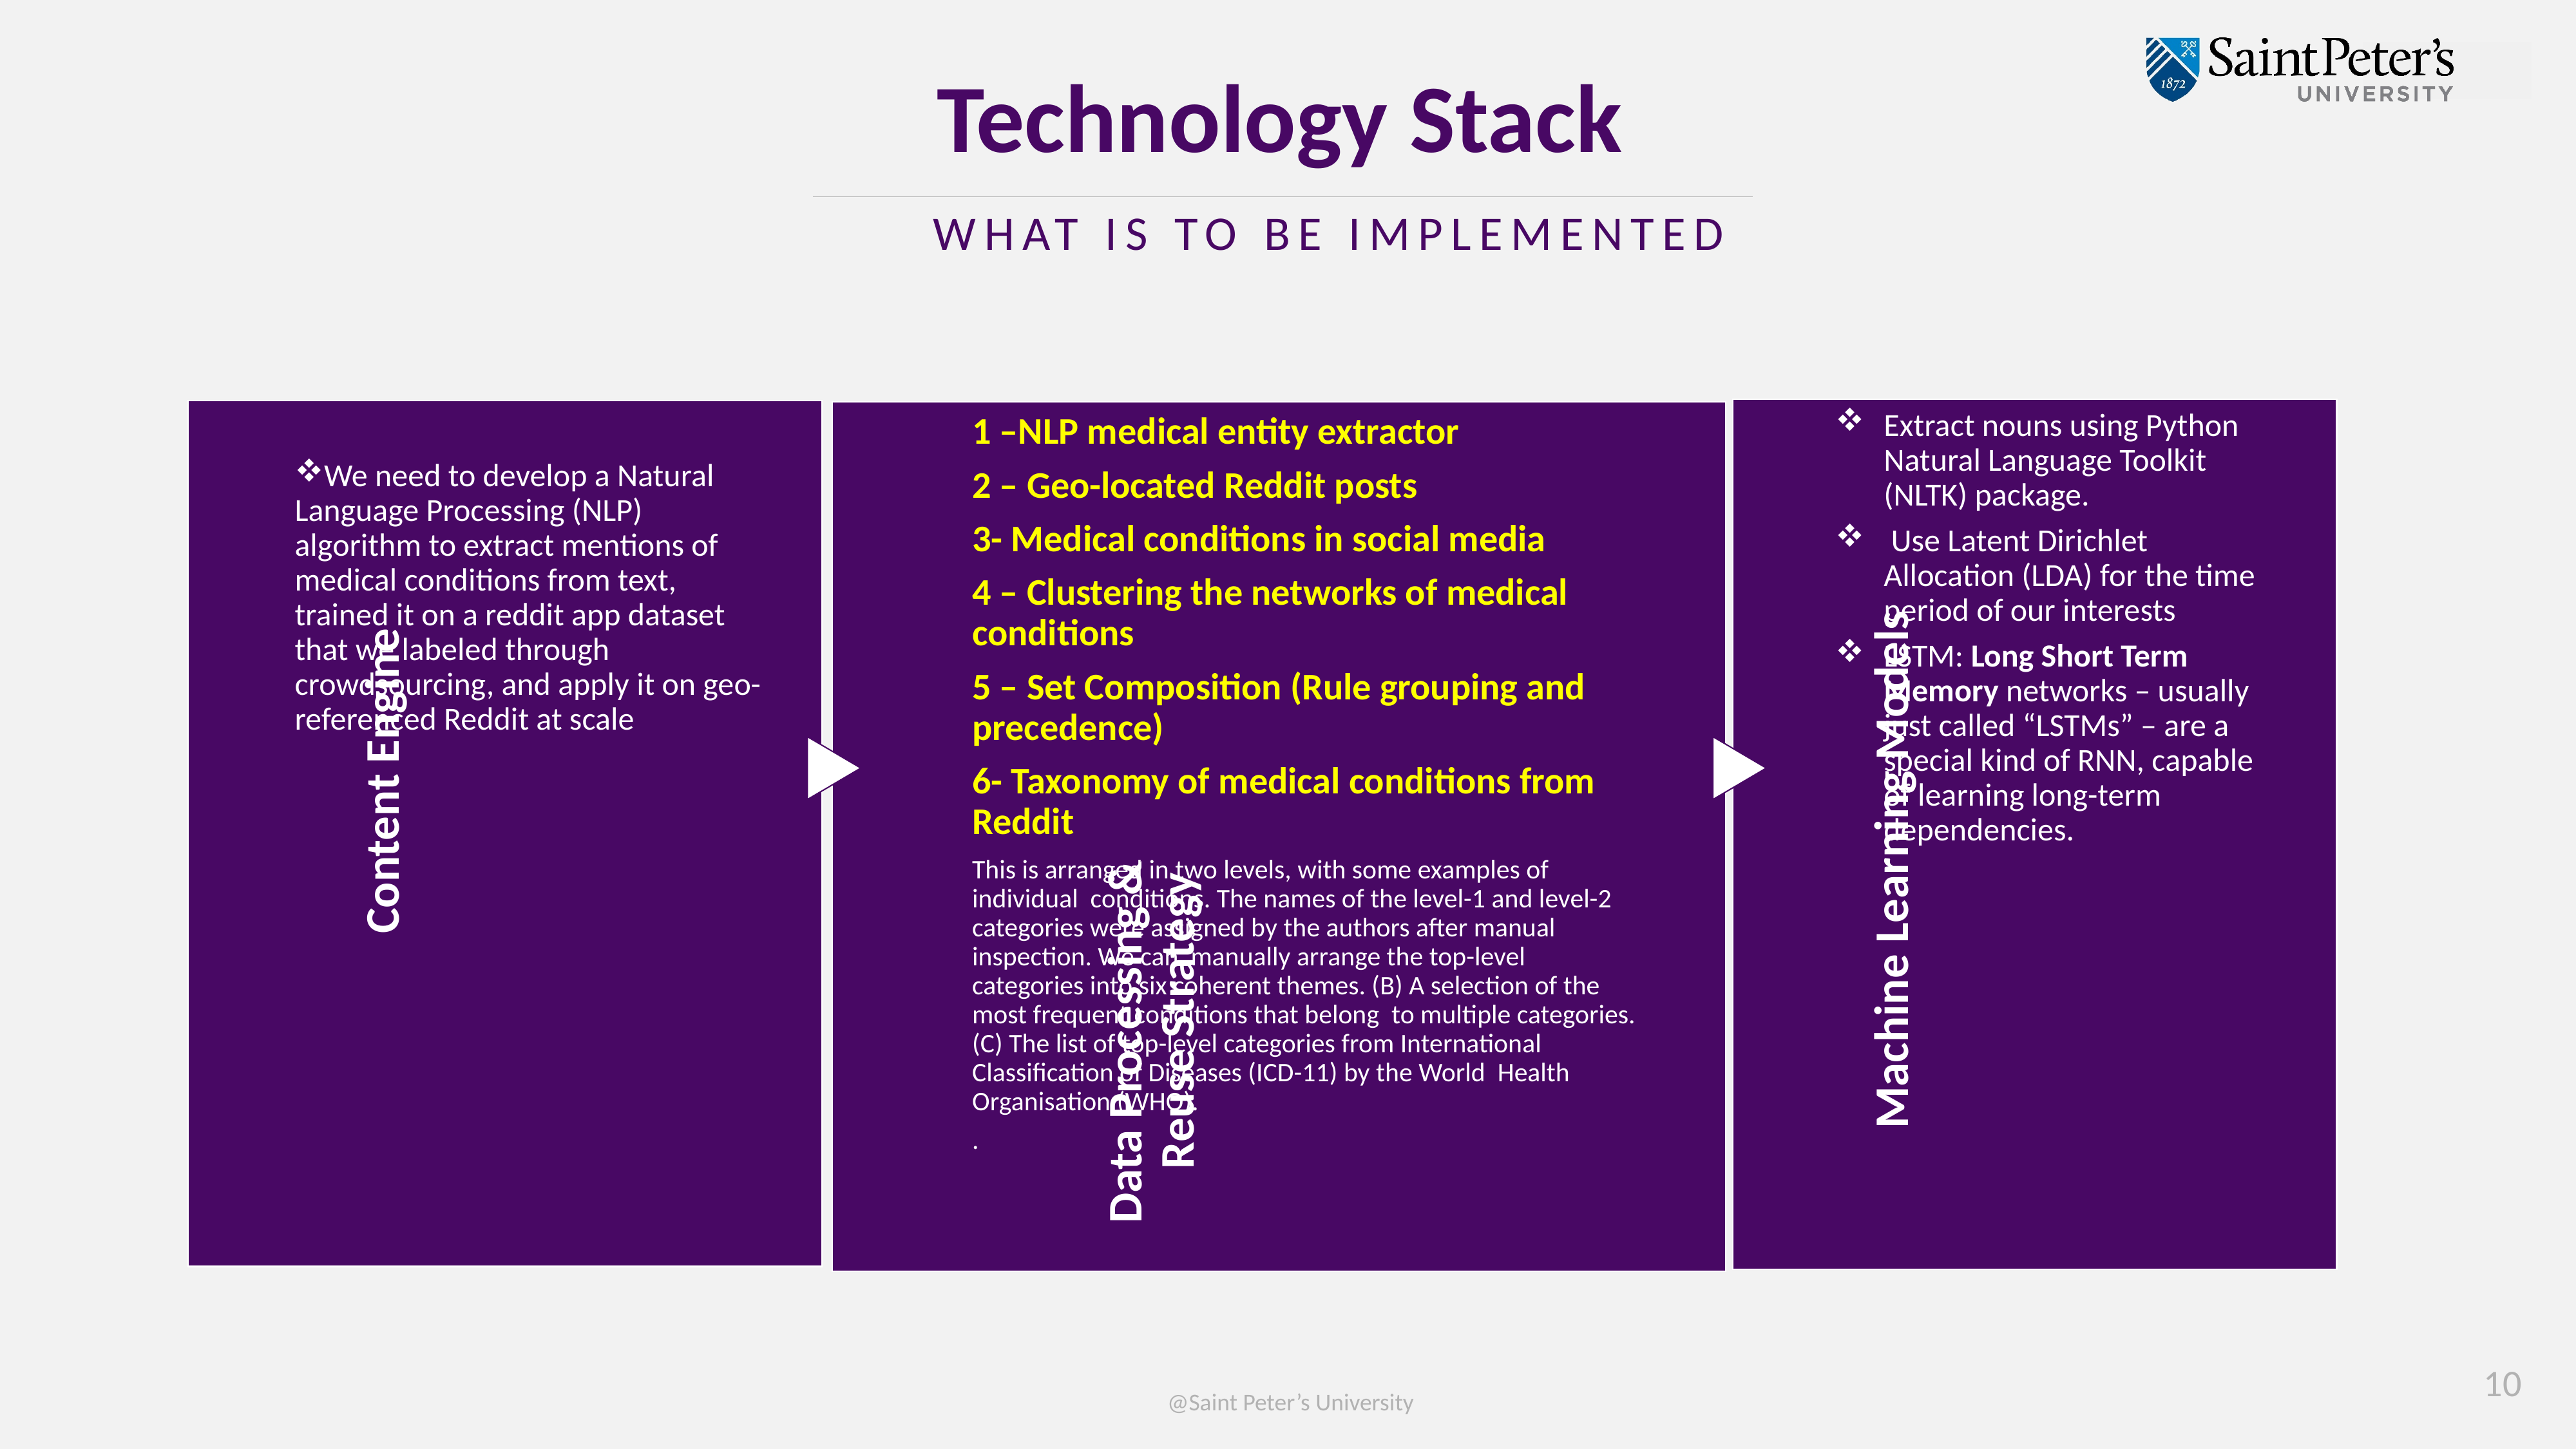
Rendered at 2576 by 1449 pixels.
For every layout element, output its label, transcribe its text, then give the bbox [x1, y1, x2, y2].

footer @Saint Peter’s University [855, 1381, 1726, 1417]
list WHAT IS TO BE IMPLEMENTED [725, 204, 1932, 267]
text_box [186, 330, 2342, 1343]
list Technology Stack [677, 64, 1905, 177]
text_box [2111, 20, 2532, 108]
slide_number 10 [1951, 1343, 2532, 1421]
